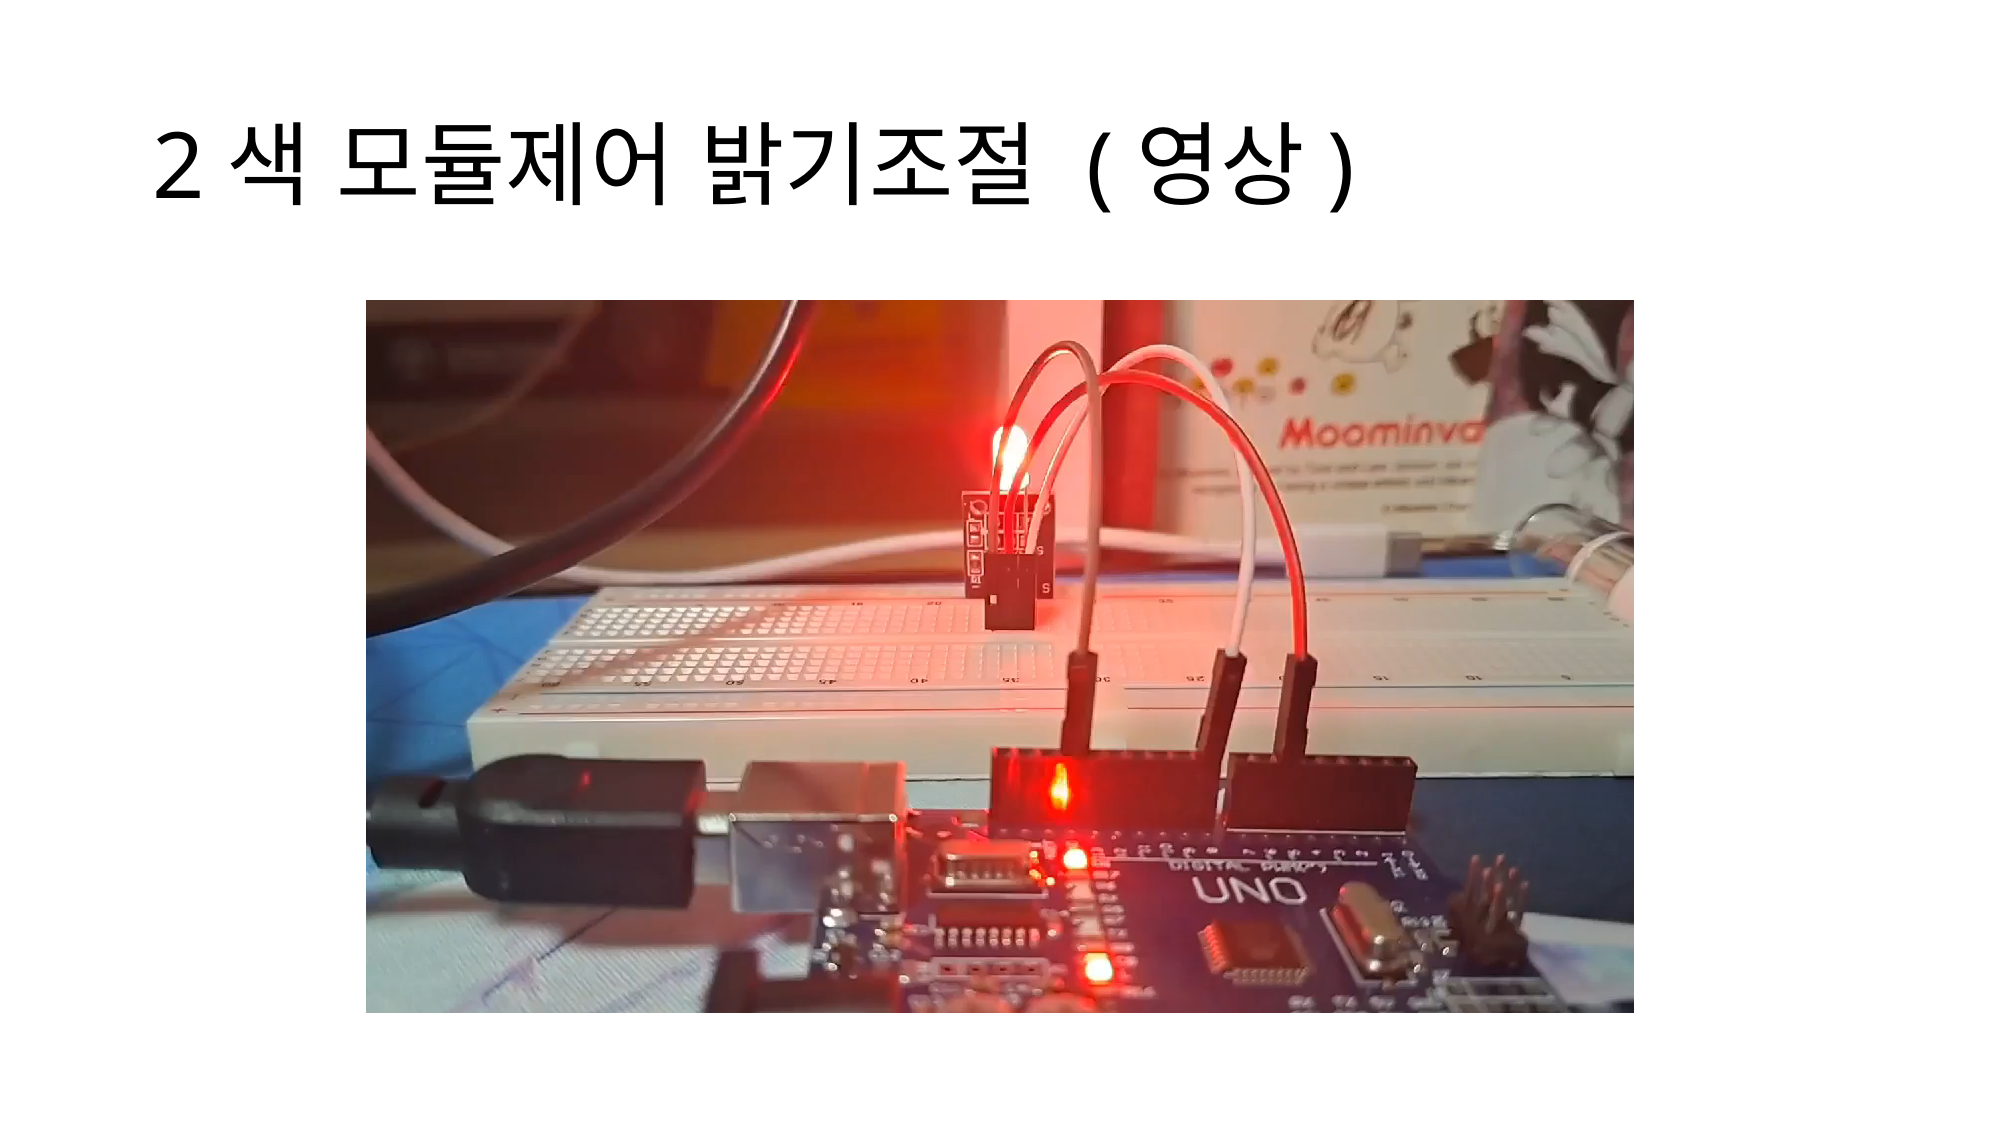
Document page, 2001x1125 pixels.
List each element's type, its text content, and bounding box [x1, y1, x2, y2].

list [365, 299, 1635, 1014]
title 2색 모듈제어 밝기조절 (영상) [137, 59, 1863, 278]
